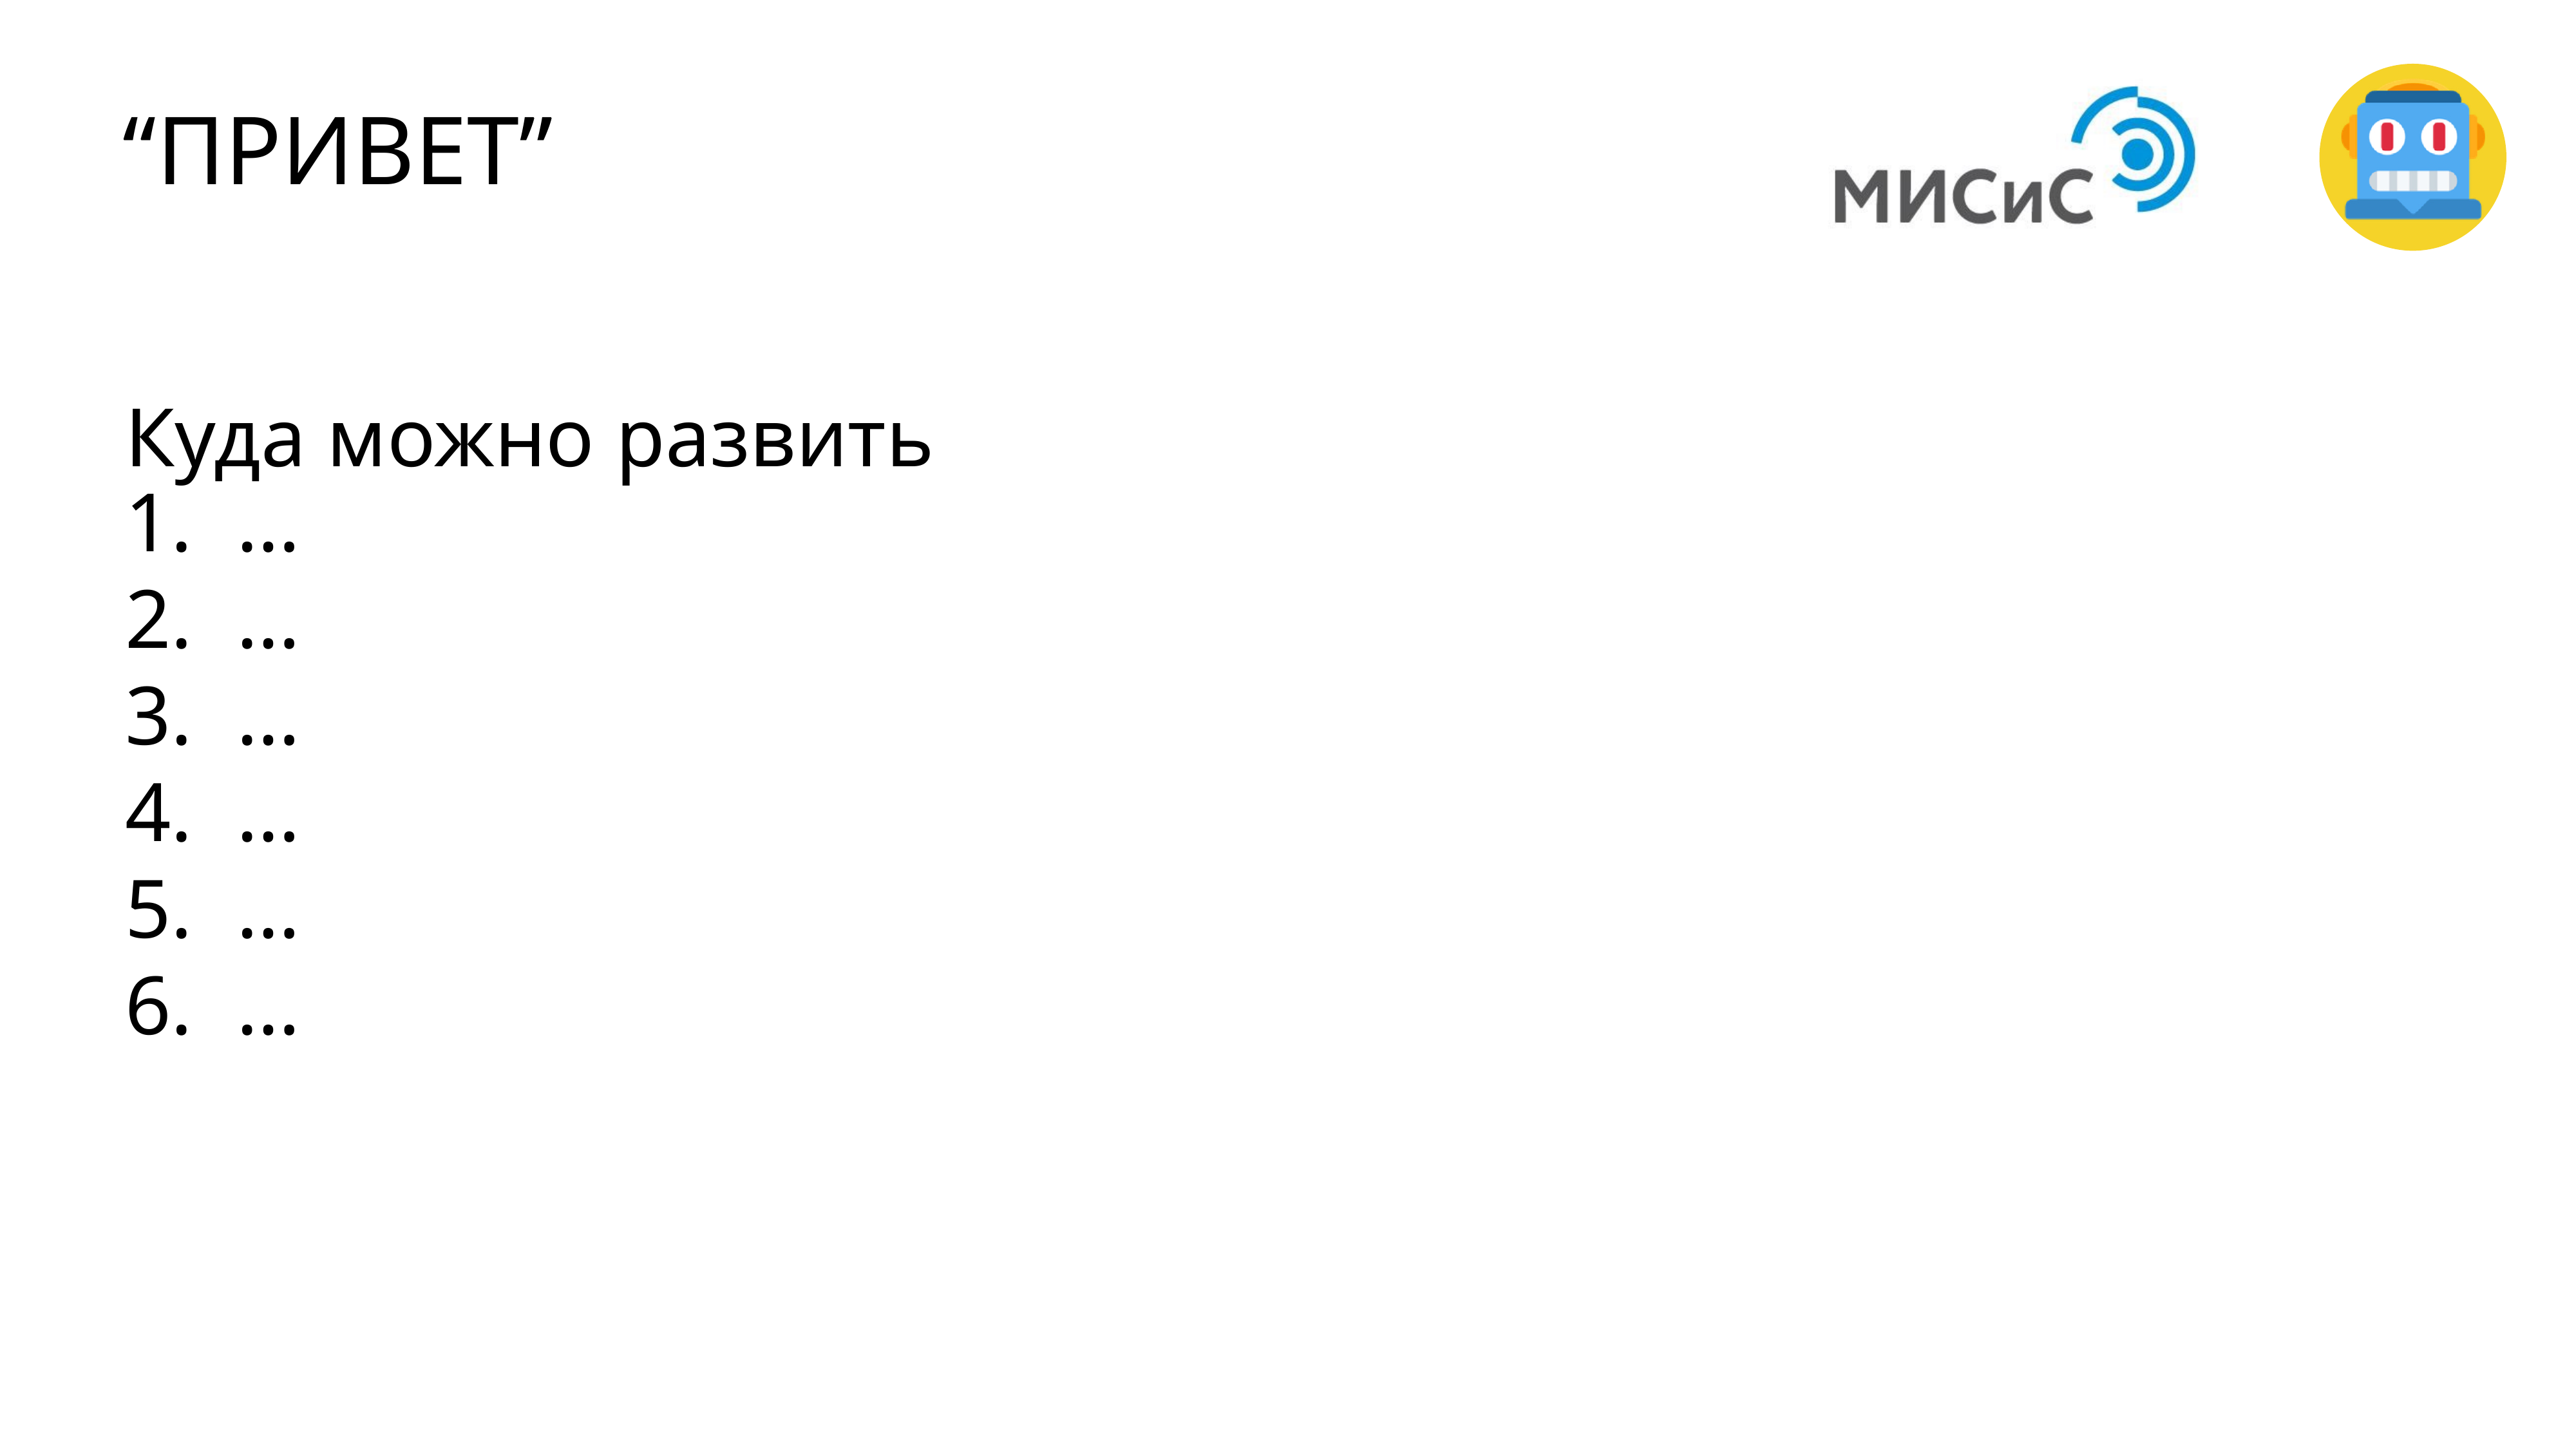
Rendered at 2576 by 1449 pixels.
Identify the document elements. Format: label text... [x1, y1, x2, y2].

text_box … … … … … … [117, 463, 2459, 1058]
text_box Куда можно развить [117, 397, 2459, 463]
picture [2319, 63, 2507, 251]
text_box “ПРИВЕТ” [115, 104, 561, 210]
picture [1821, 71, 2207, 243]
